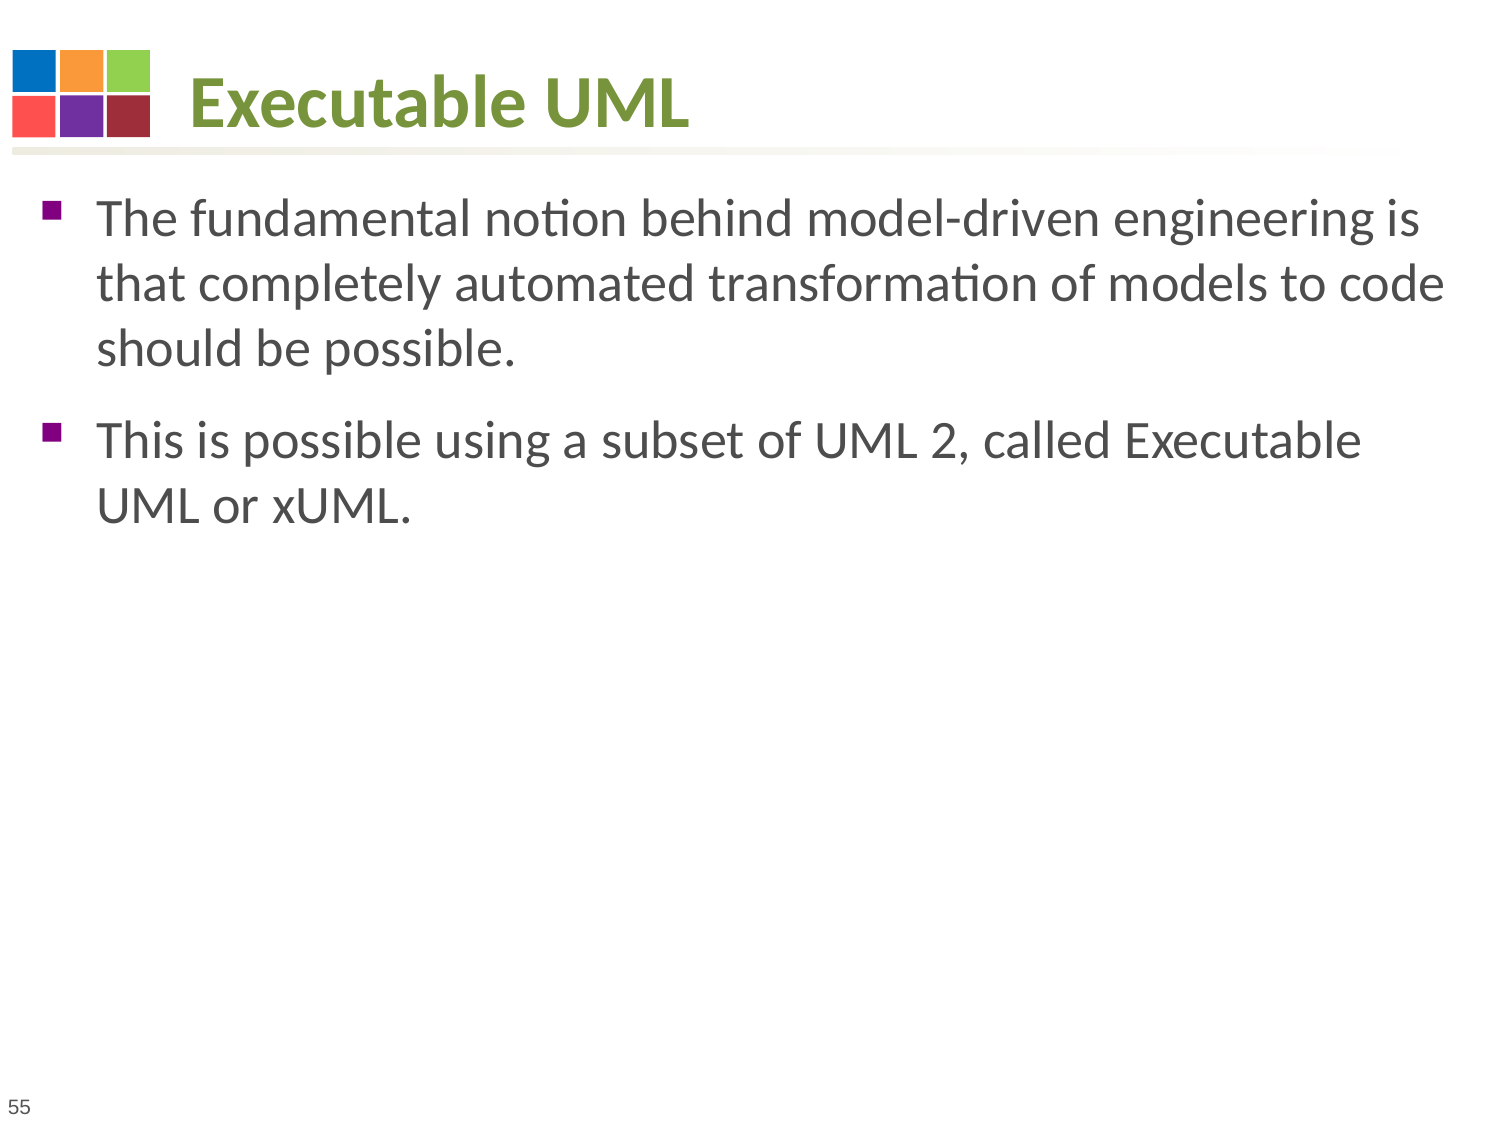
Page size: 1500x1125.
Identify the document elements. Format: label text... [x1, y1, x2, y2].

title Executable UML [174, 47, 1475, 150]
list The fundamental notion behind model-driven engineering is that completely automated transformation of models to code should be possible. This is possible using a subset of UML 2, called Executable UML or xUML. [24, 174, 1475, 1088]
